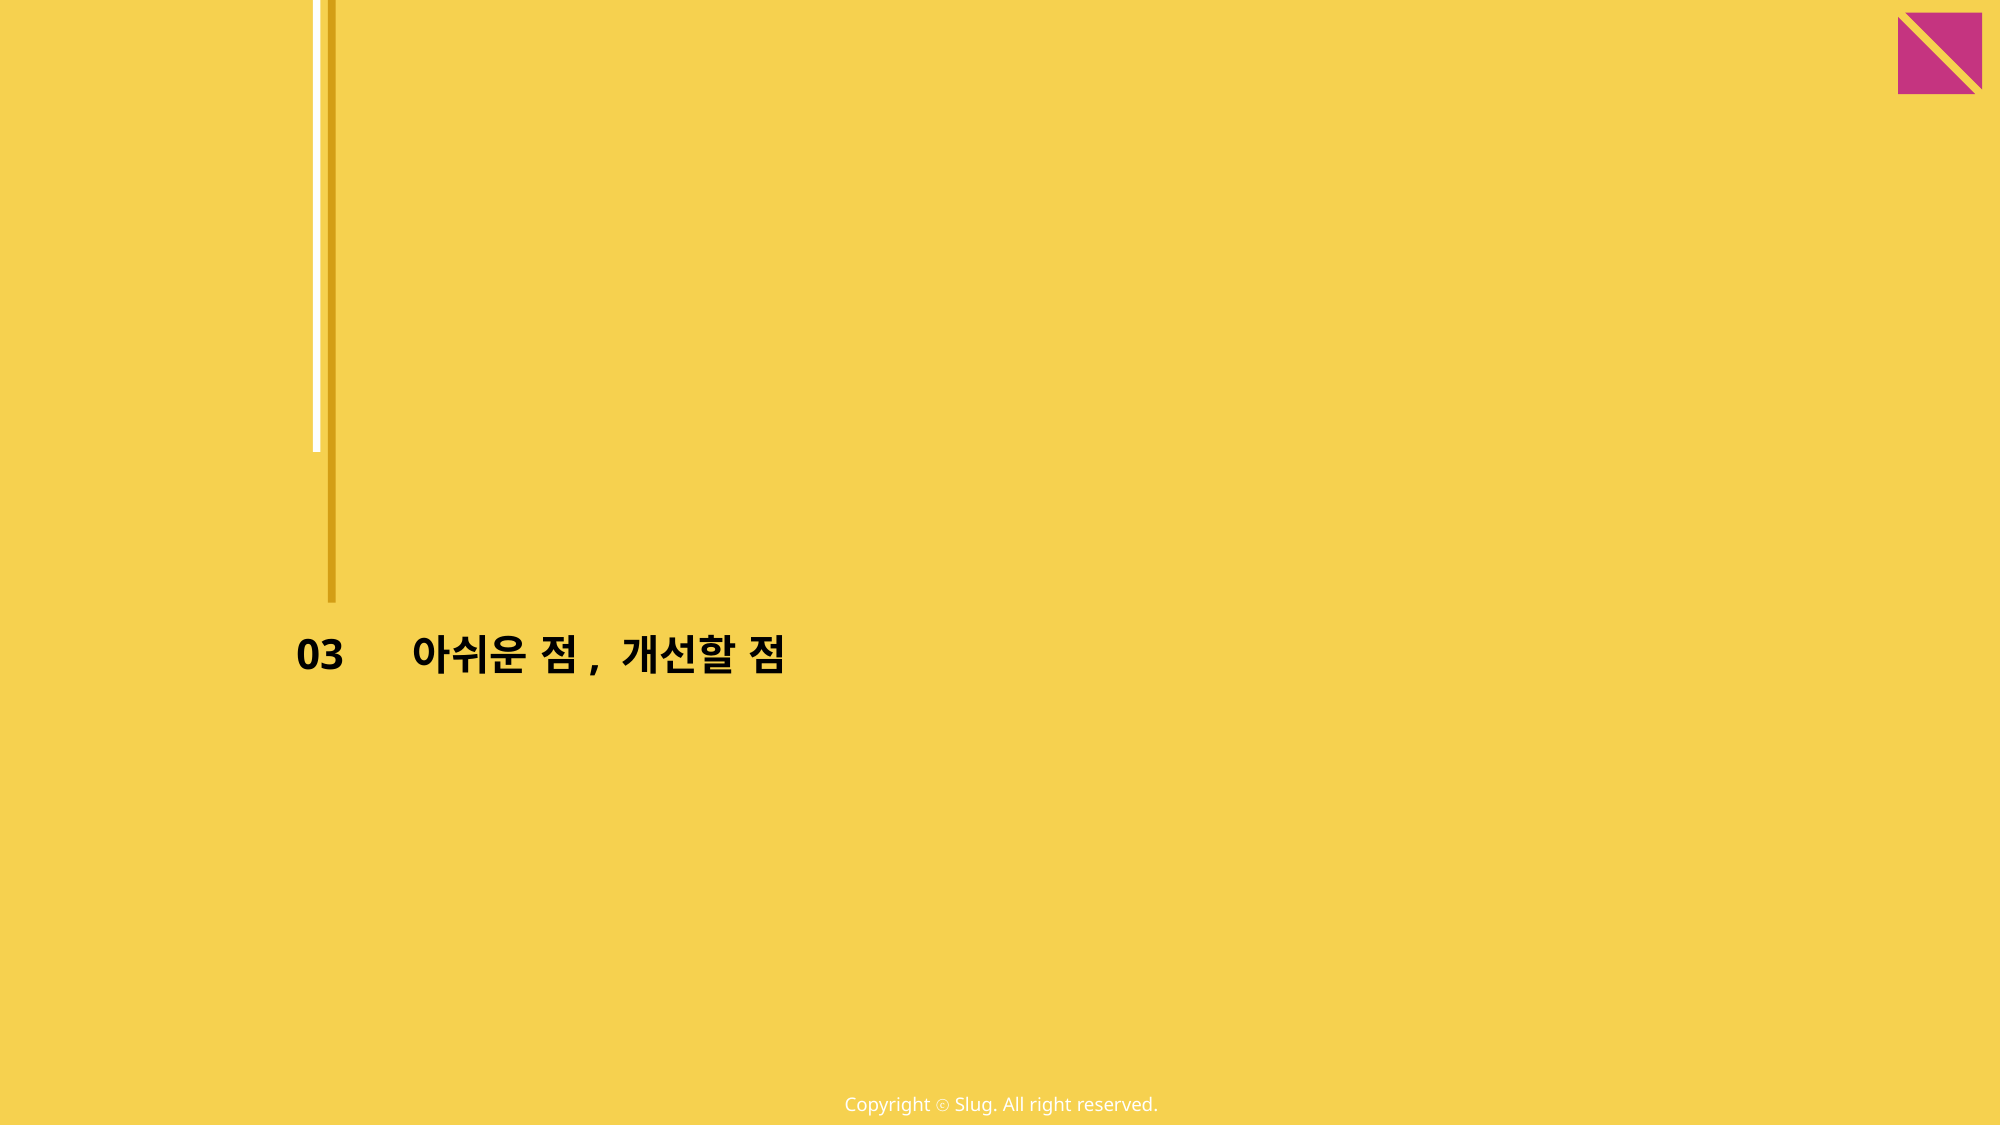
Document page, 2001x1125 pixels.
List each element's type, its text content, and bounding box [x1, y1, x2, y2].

text_box [312, 0, 322, 453]
text_box Copyright ⓒ Slug. All right reserved. [528, 1085, 1474, 1123]
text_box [1898, 12, 1983, 95]
text_box 03 [248, 620, 359, 686]
text_box 아쉬운 점, 개선할 점 [398, 621, 924, 687]
text_box [327, 0, 337, 604]
